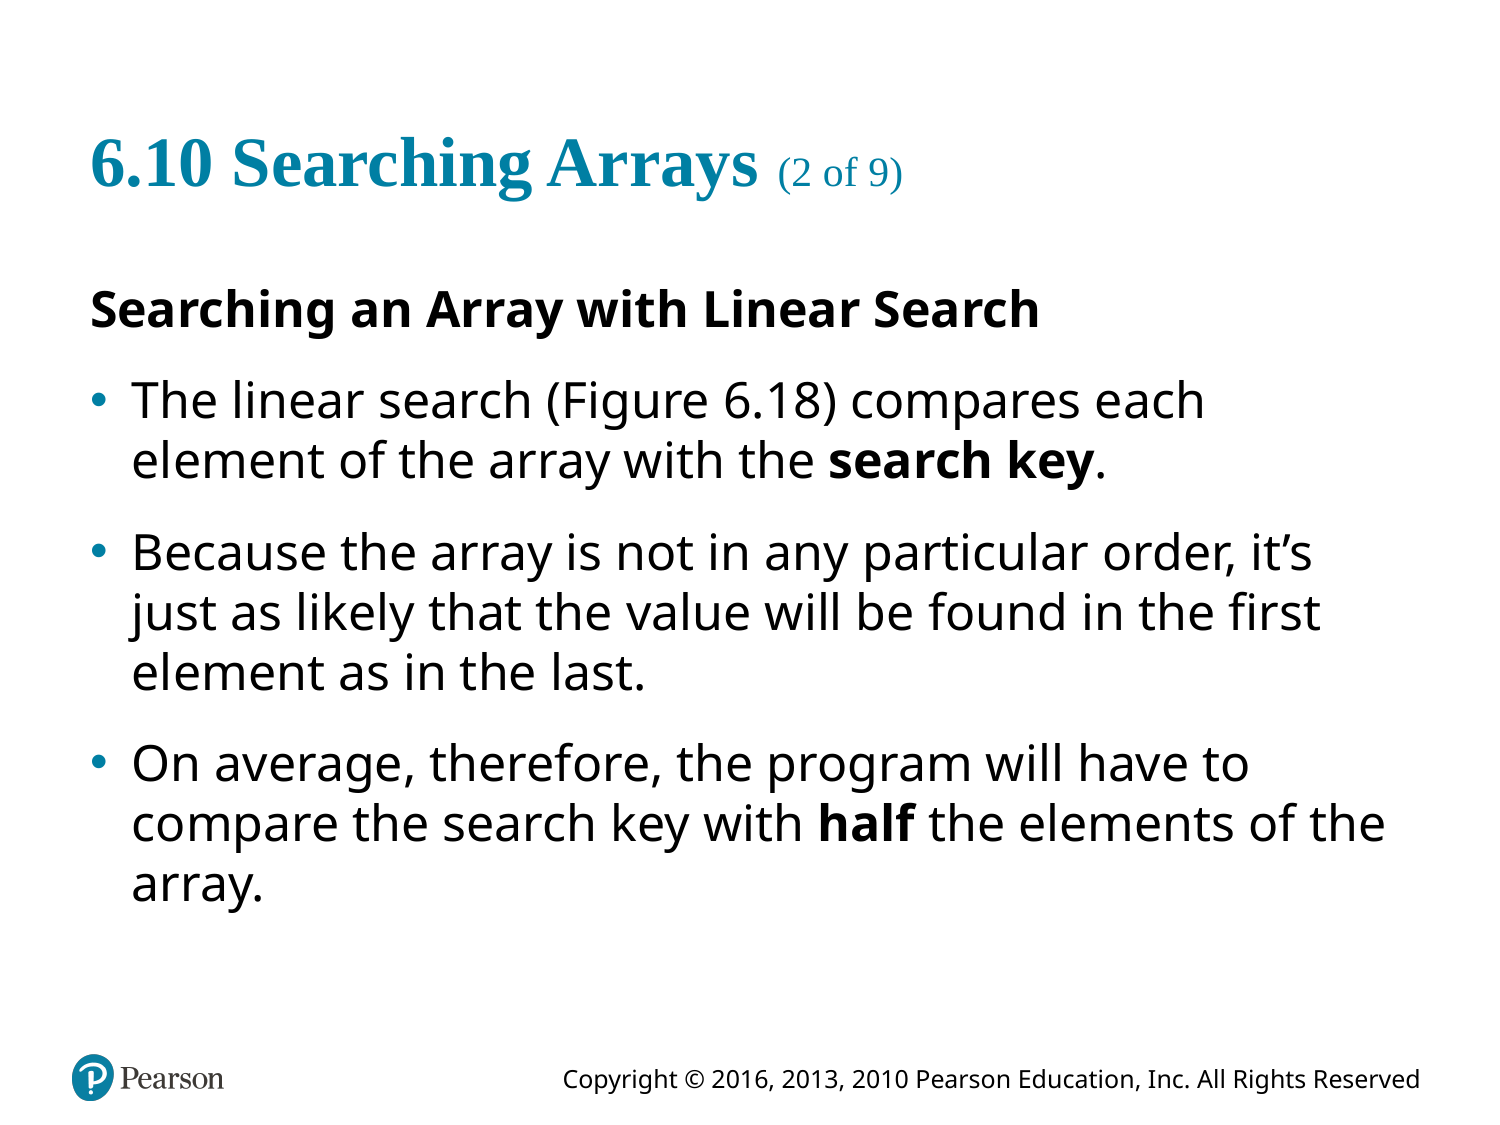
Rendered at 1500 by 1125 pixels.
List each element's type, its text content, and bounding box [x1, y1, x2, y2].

picture [72, 1054, 88, 1070]
list Searching an Array with Linear Search The linear search (Figure 6.18) compares each element of the array with the search key. Because the array is not in any particular order, it’s just as likely that the value will be found in the first element as in the last. On average, therefore, the program will have to compare the search key with half the elements of the array. [75, 262, 1425, 931]
picture [98, 1054, 224, 1101]
title 6.10 Searching Arrays (2 of 9) [75, 0, 1425, 216]
picture [80, 1063, 106, 1088]
picture [72, 1087, 83, 1101]
